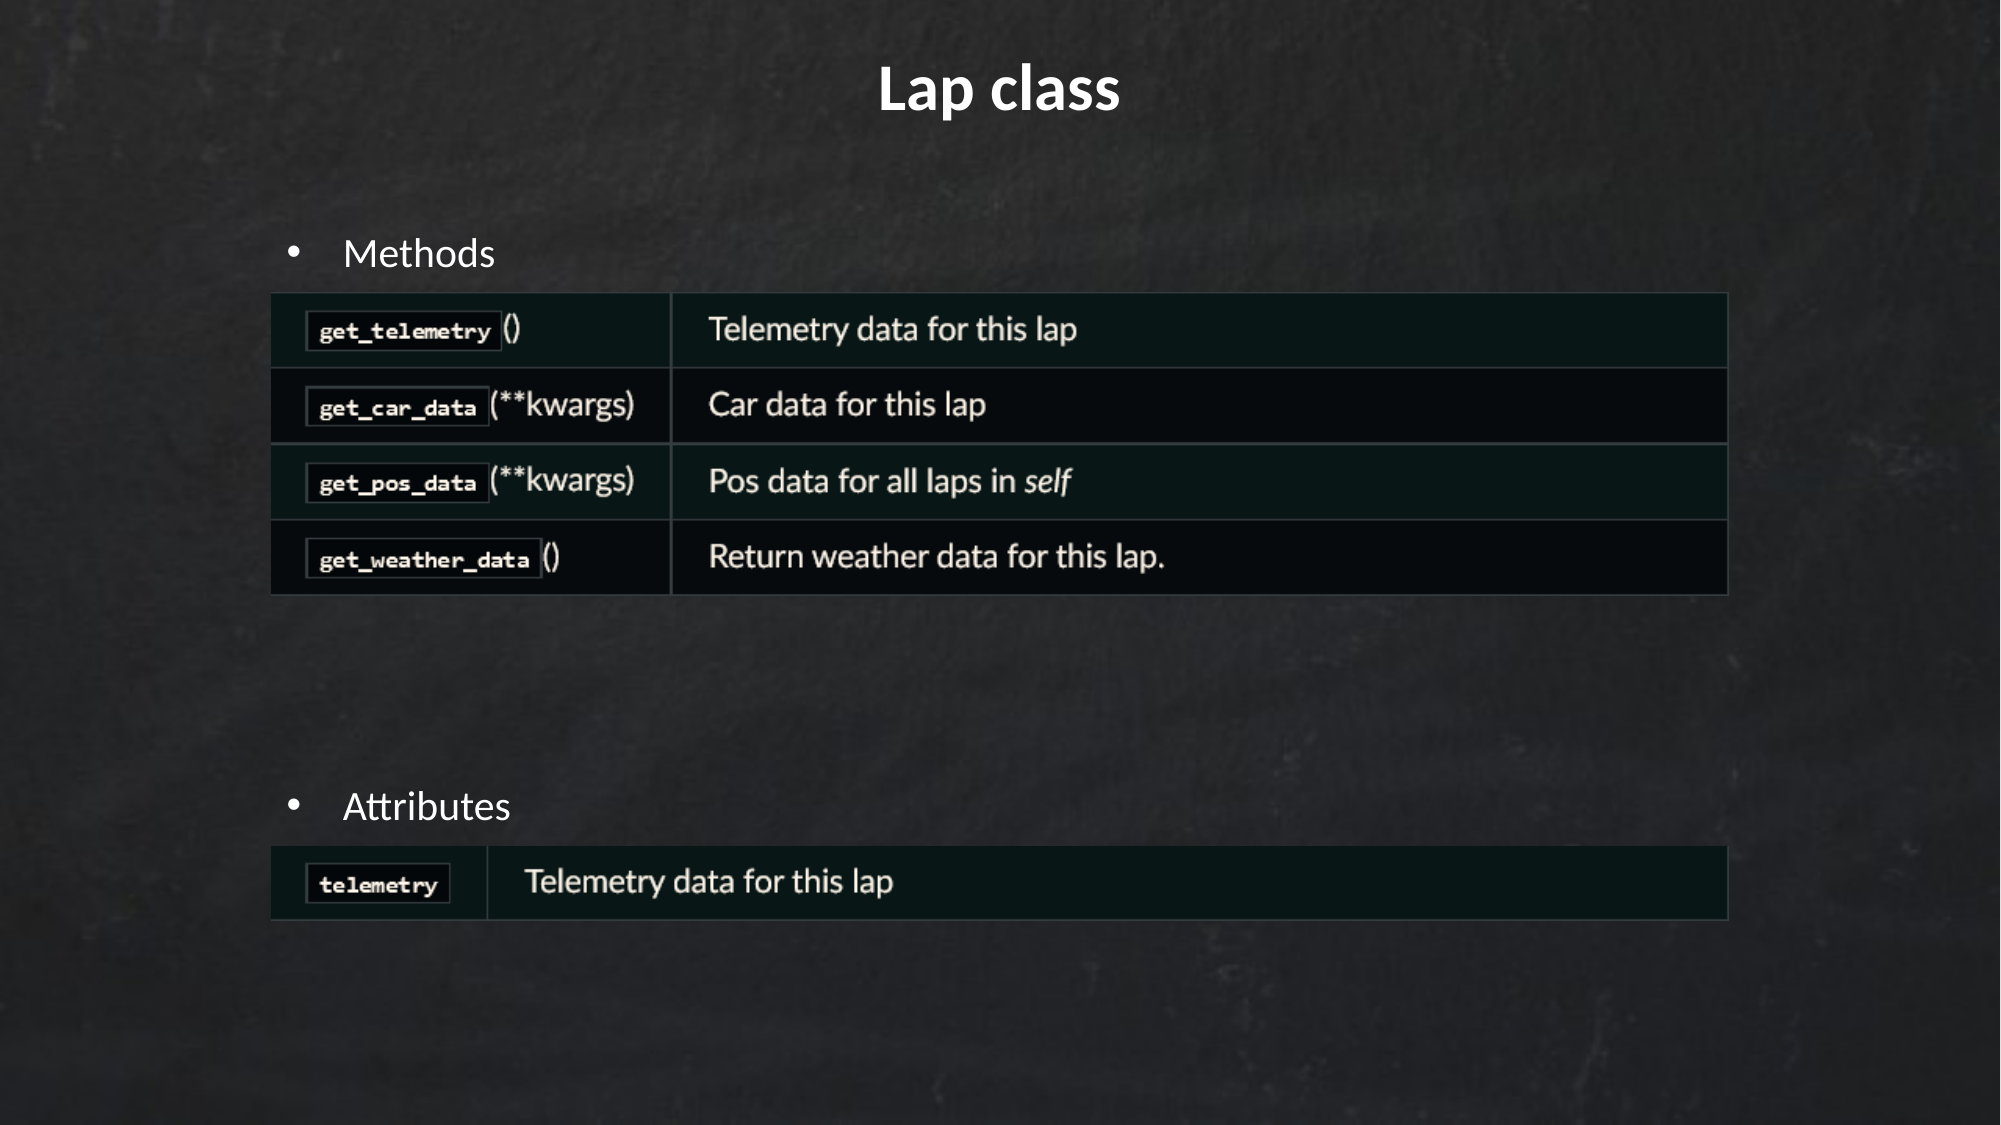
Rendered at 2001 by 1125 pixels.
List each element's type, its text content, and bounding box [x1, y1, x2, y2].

text_box Attributes [271, 771, 690, 837]
text_box Lap class [523, 36, 1477, 132]
text_box Methods [271, 218, 690, 284]
picture [0, 0, 2001, 1125]
